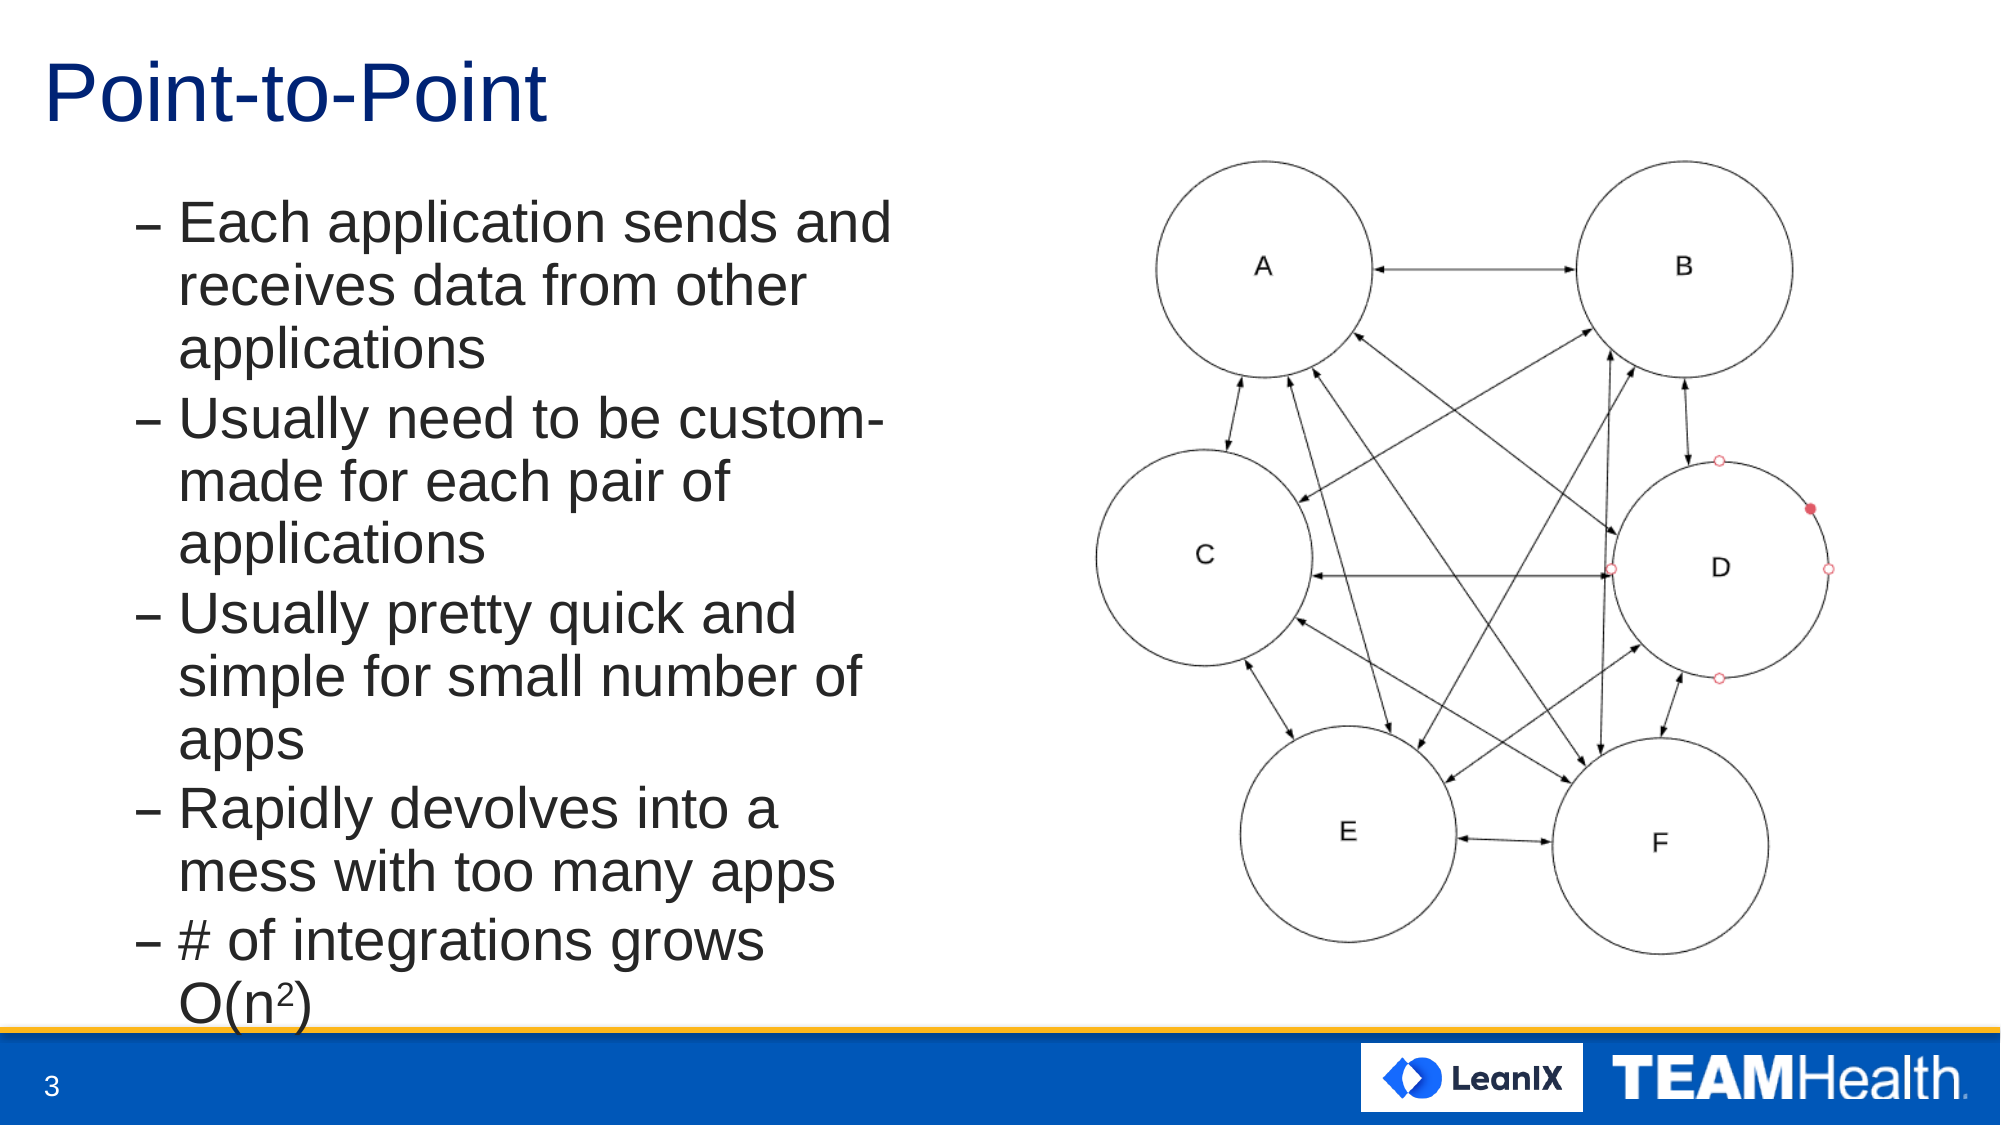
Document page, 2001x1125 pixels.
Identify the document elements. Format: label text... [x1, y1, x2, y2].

slide_number 3 [43, 1067, 121, 1102]
list Each application sends and receives data from other applications Usually need to be custom-made for each pair of applications Usually pretty quick and simple for small number of apps Rapidly devolves into a mess with too many apps # of integrations grows O(n2) [43, 192, 913, 994]
title Point-to-Point [43, 37, 1957, 152]
picture [1361, 1043, 1583, 1112]
picture [1087, 123, 1854, 978]
